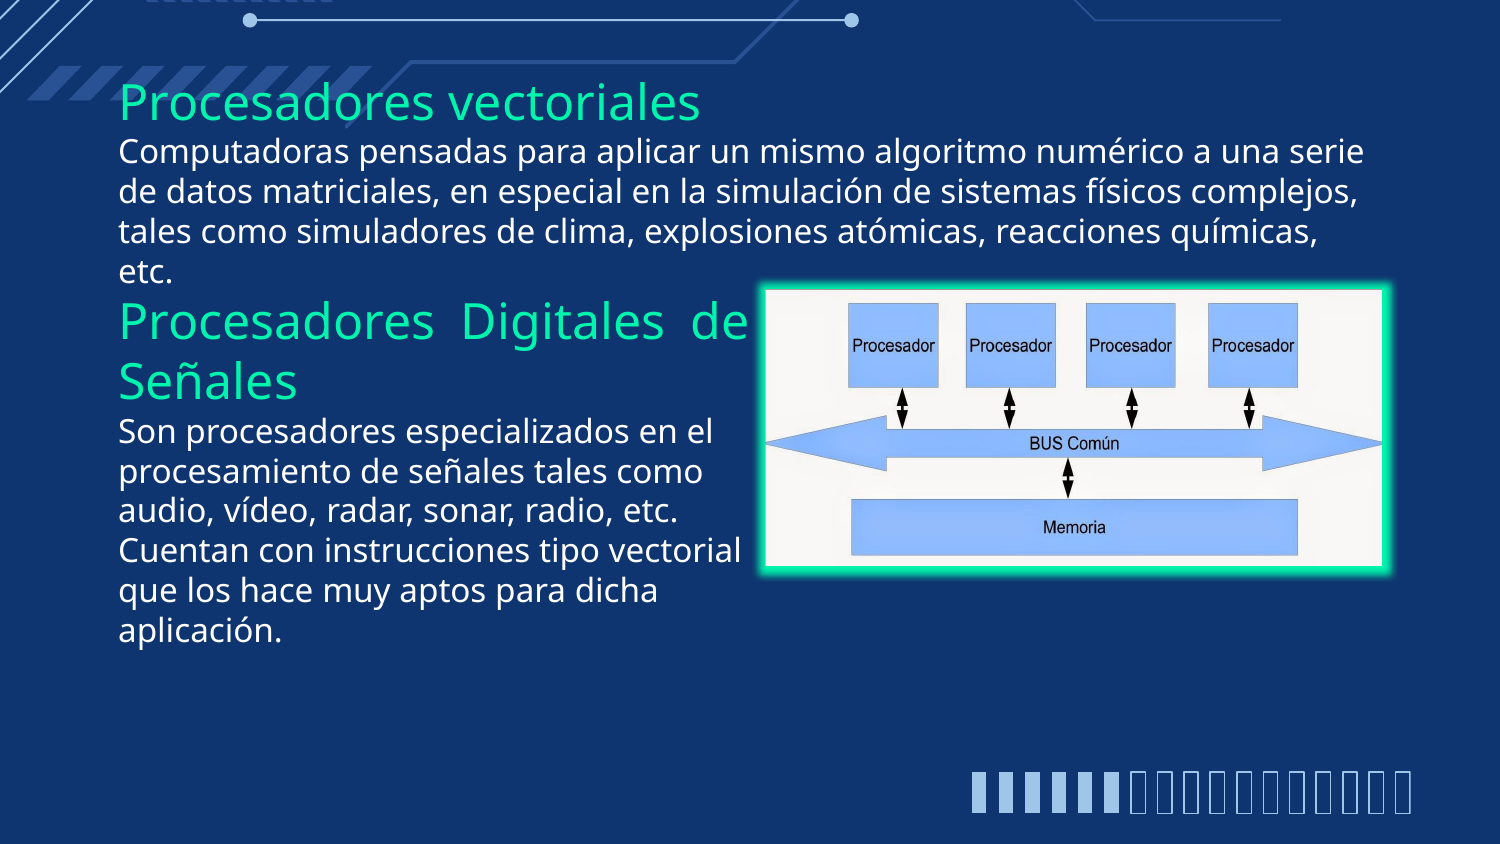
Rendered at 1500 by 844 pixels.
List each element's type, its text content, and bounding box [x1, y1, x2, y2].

list Procesadores vectoriales Computadoras pensadas para aplicar un mismo algoritmo numérico a una serie de datos matriciales, en especial en la simulación de sistemas físicos complejos, tales como simuladores de clima, explosiones atómicas, reacciones químicas, etc. [118, 70, 1382, 290]
text_box Procesadores Digitales de Señales Son procesadores especializados en el procesamiento de señales tales como audio, vídeo, radar, sonar, radio, etc. Cuentan con instrucciones tipo vectorial que los hace muy aptos para dicha aplicación. [118, 290, 750, 844]
picture [765, 289, 1383, 566]
